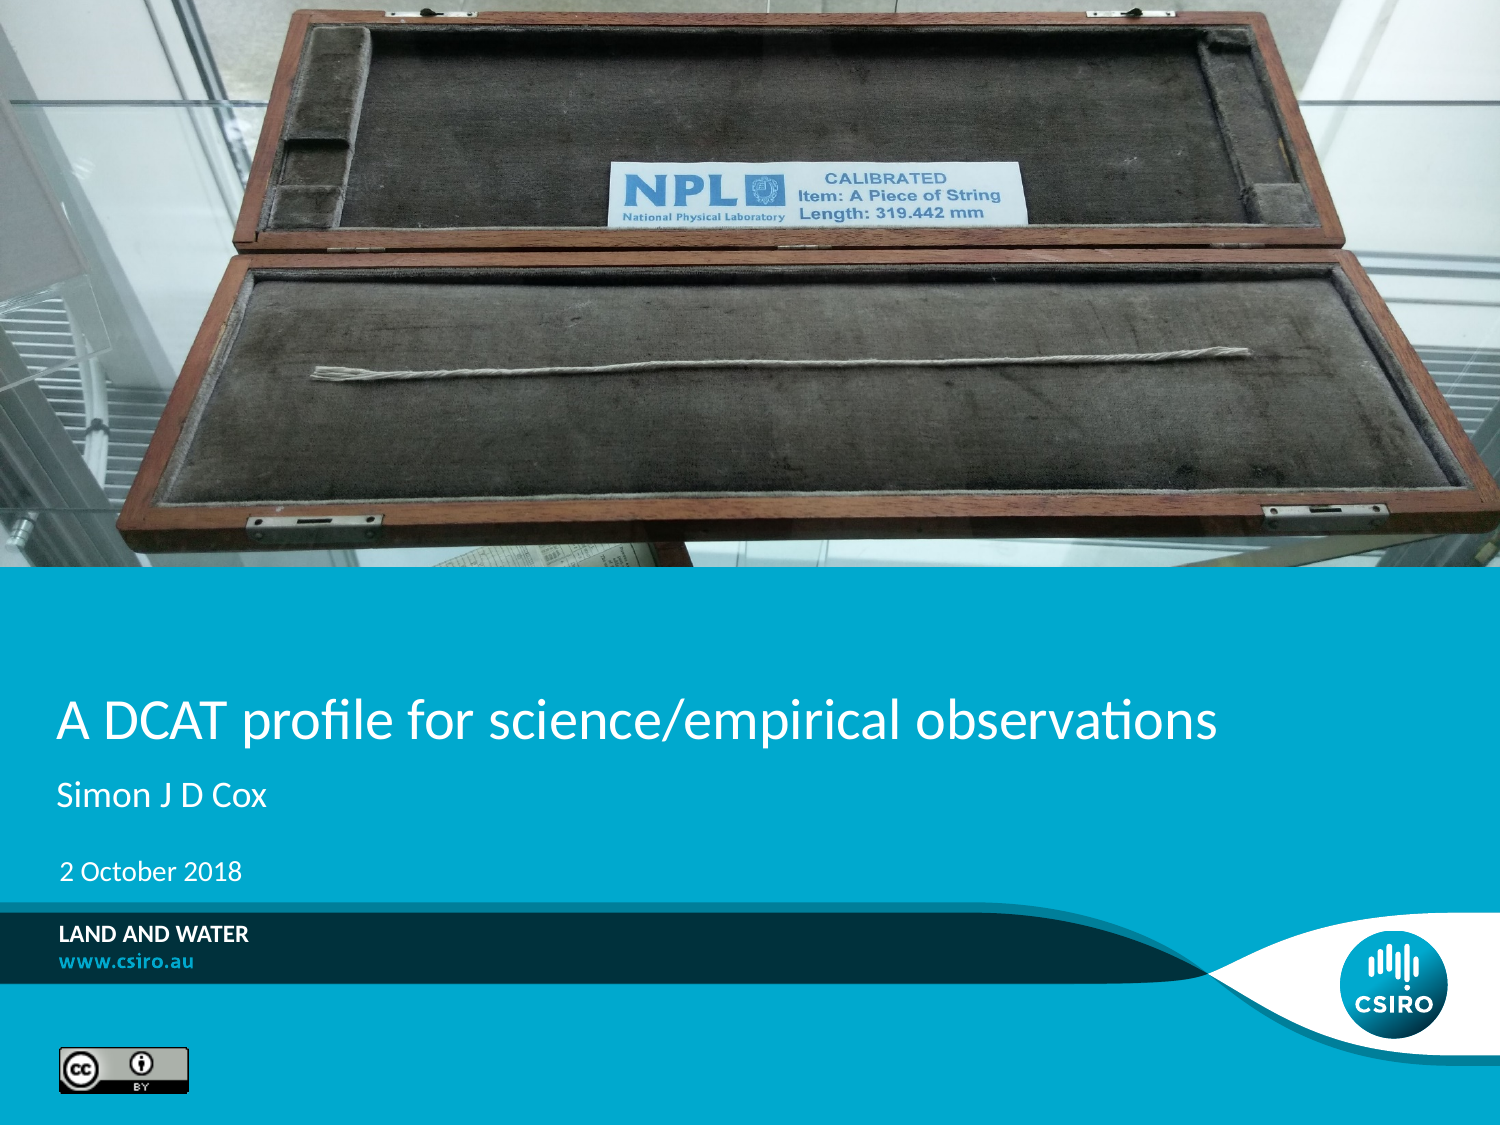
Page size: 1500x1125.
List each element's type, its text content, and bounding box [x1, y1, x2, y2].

list Land and Water [59, 922, 839, 947]
text_box 2 October 2018 [59, 851, 1379, 894]
subtitle Simon J D Cox [56, 775, 1447, 835]
picture [0, 0, 1500, 569]
picture [57, 1047, 190, 1096]
title A DCAT profile for science/empirical observations [56, 586, 1446, 752]
